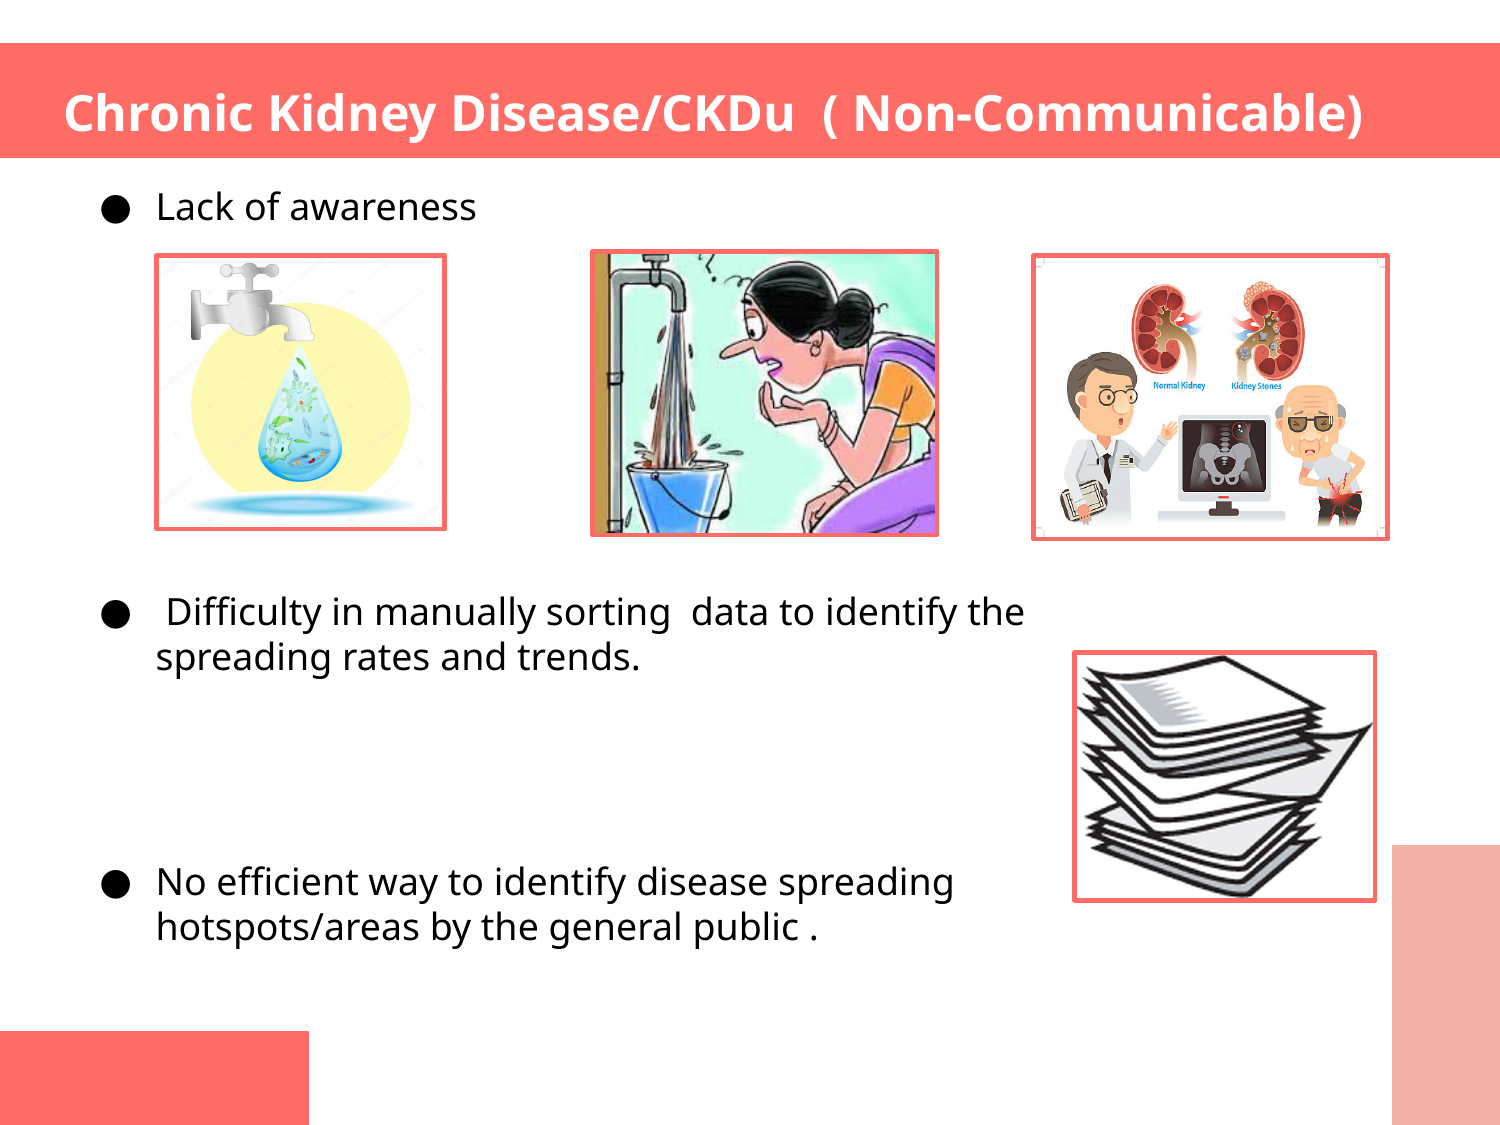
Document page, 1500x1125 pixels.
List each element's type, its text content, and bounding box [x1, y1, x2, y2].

text_box [1392, 846, 1500, 1125]
text_box Chronic Kidney Disease/CKDu ( Non-Communicable) [48, 66, 1481, 157]
picture [1035, 257, 1386, 537]
text_box [0, 1031, 308, 1125]
picture [594, 253, 935, 533]
picture [1076, 654, 1373, 899]
text_box [0, 43, 1500, 158]
text_box Lack of awareness Difficulty in manually sorting data to identify the spreading rates and trends. No efficient way to identify disease spreading hotspots/areas by the general public . [65, 167, 1190, 963]
picture [158, 257, 443, 527]
